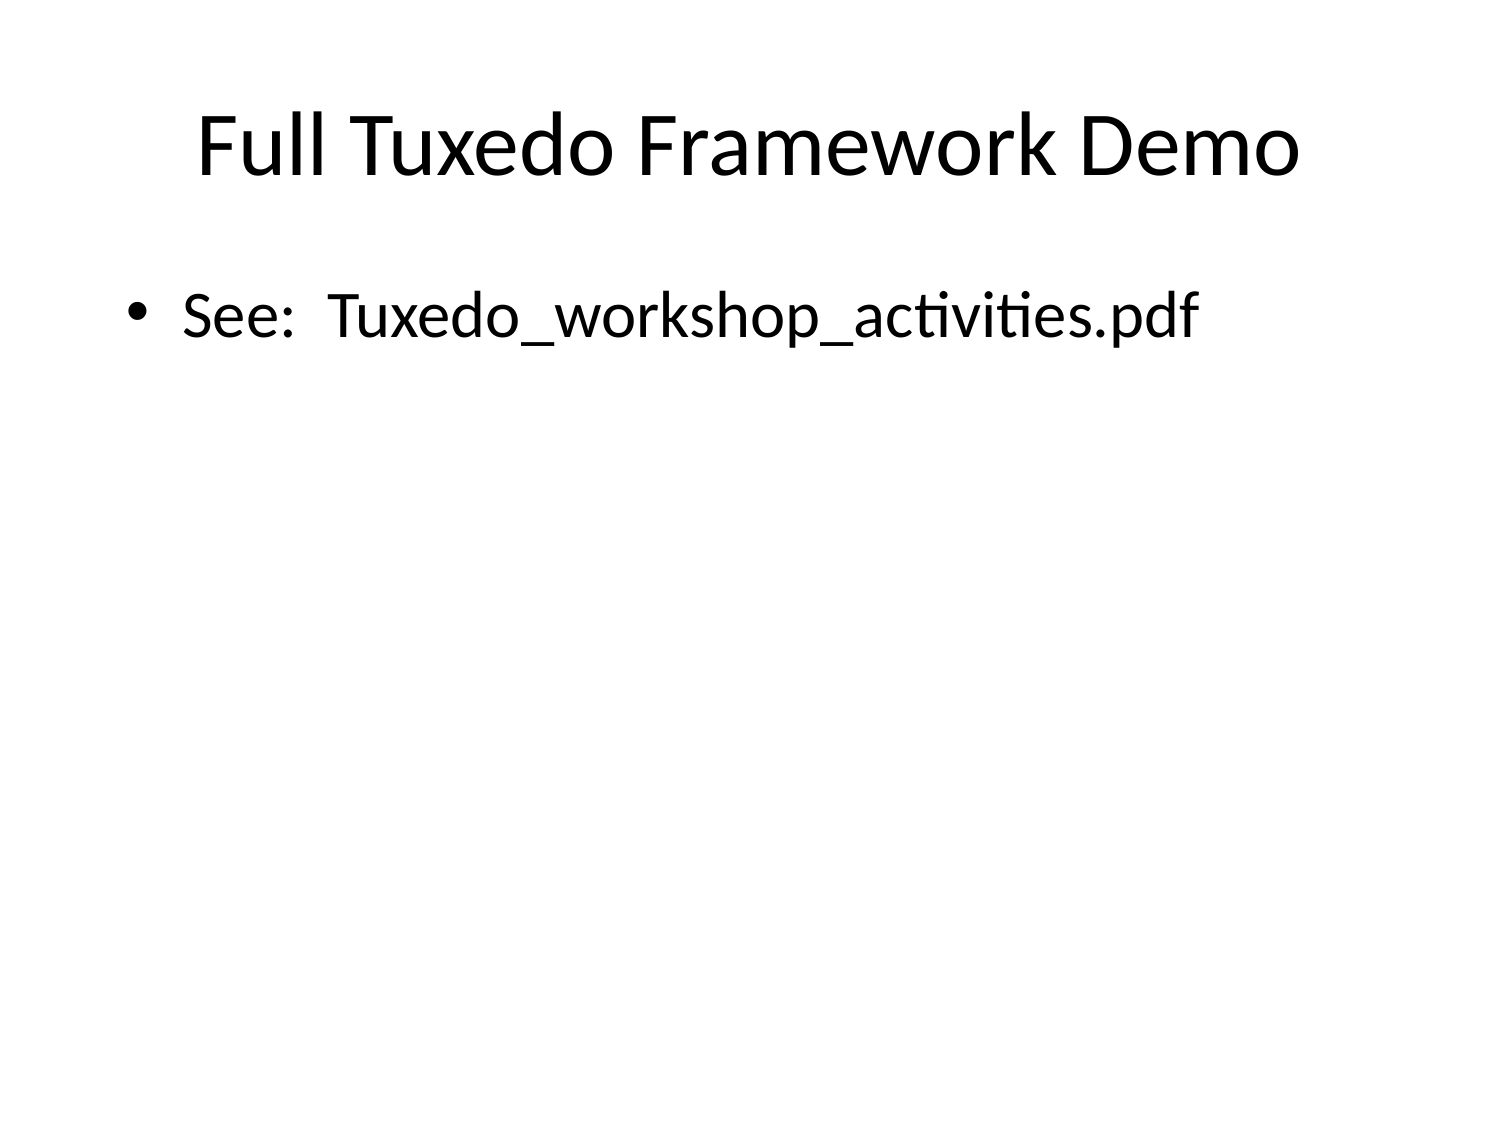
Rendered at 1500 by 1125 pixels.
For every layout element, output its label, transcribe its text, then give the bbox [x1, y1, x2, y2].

title Full Tuxedo Framework Demo [75, 45, 1425, 233]
list See: Tuxedo_workshop_activities.pdf [110, 262, 1461, 440]
